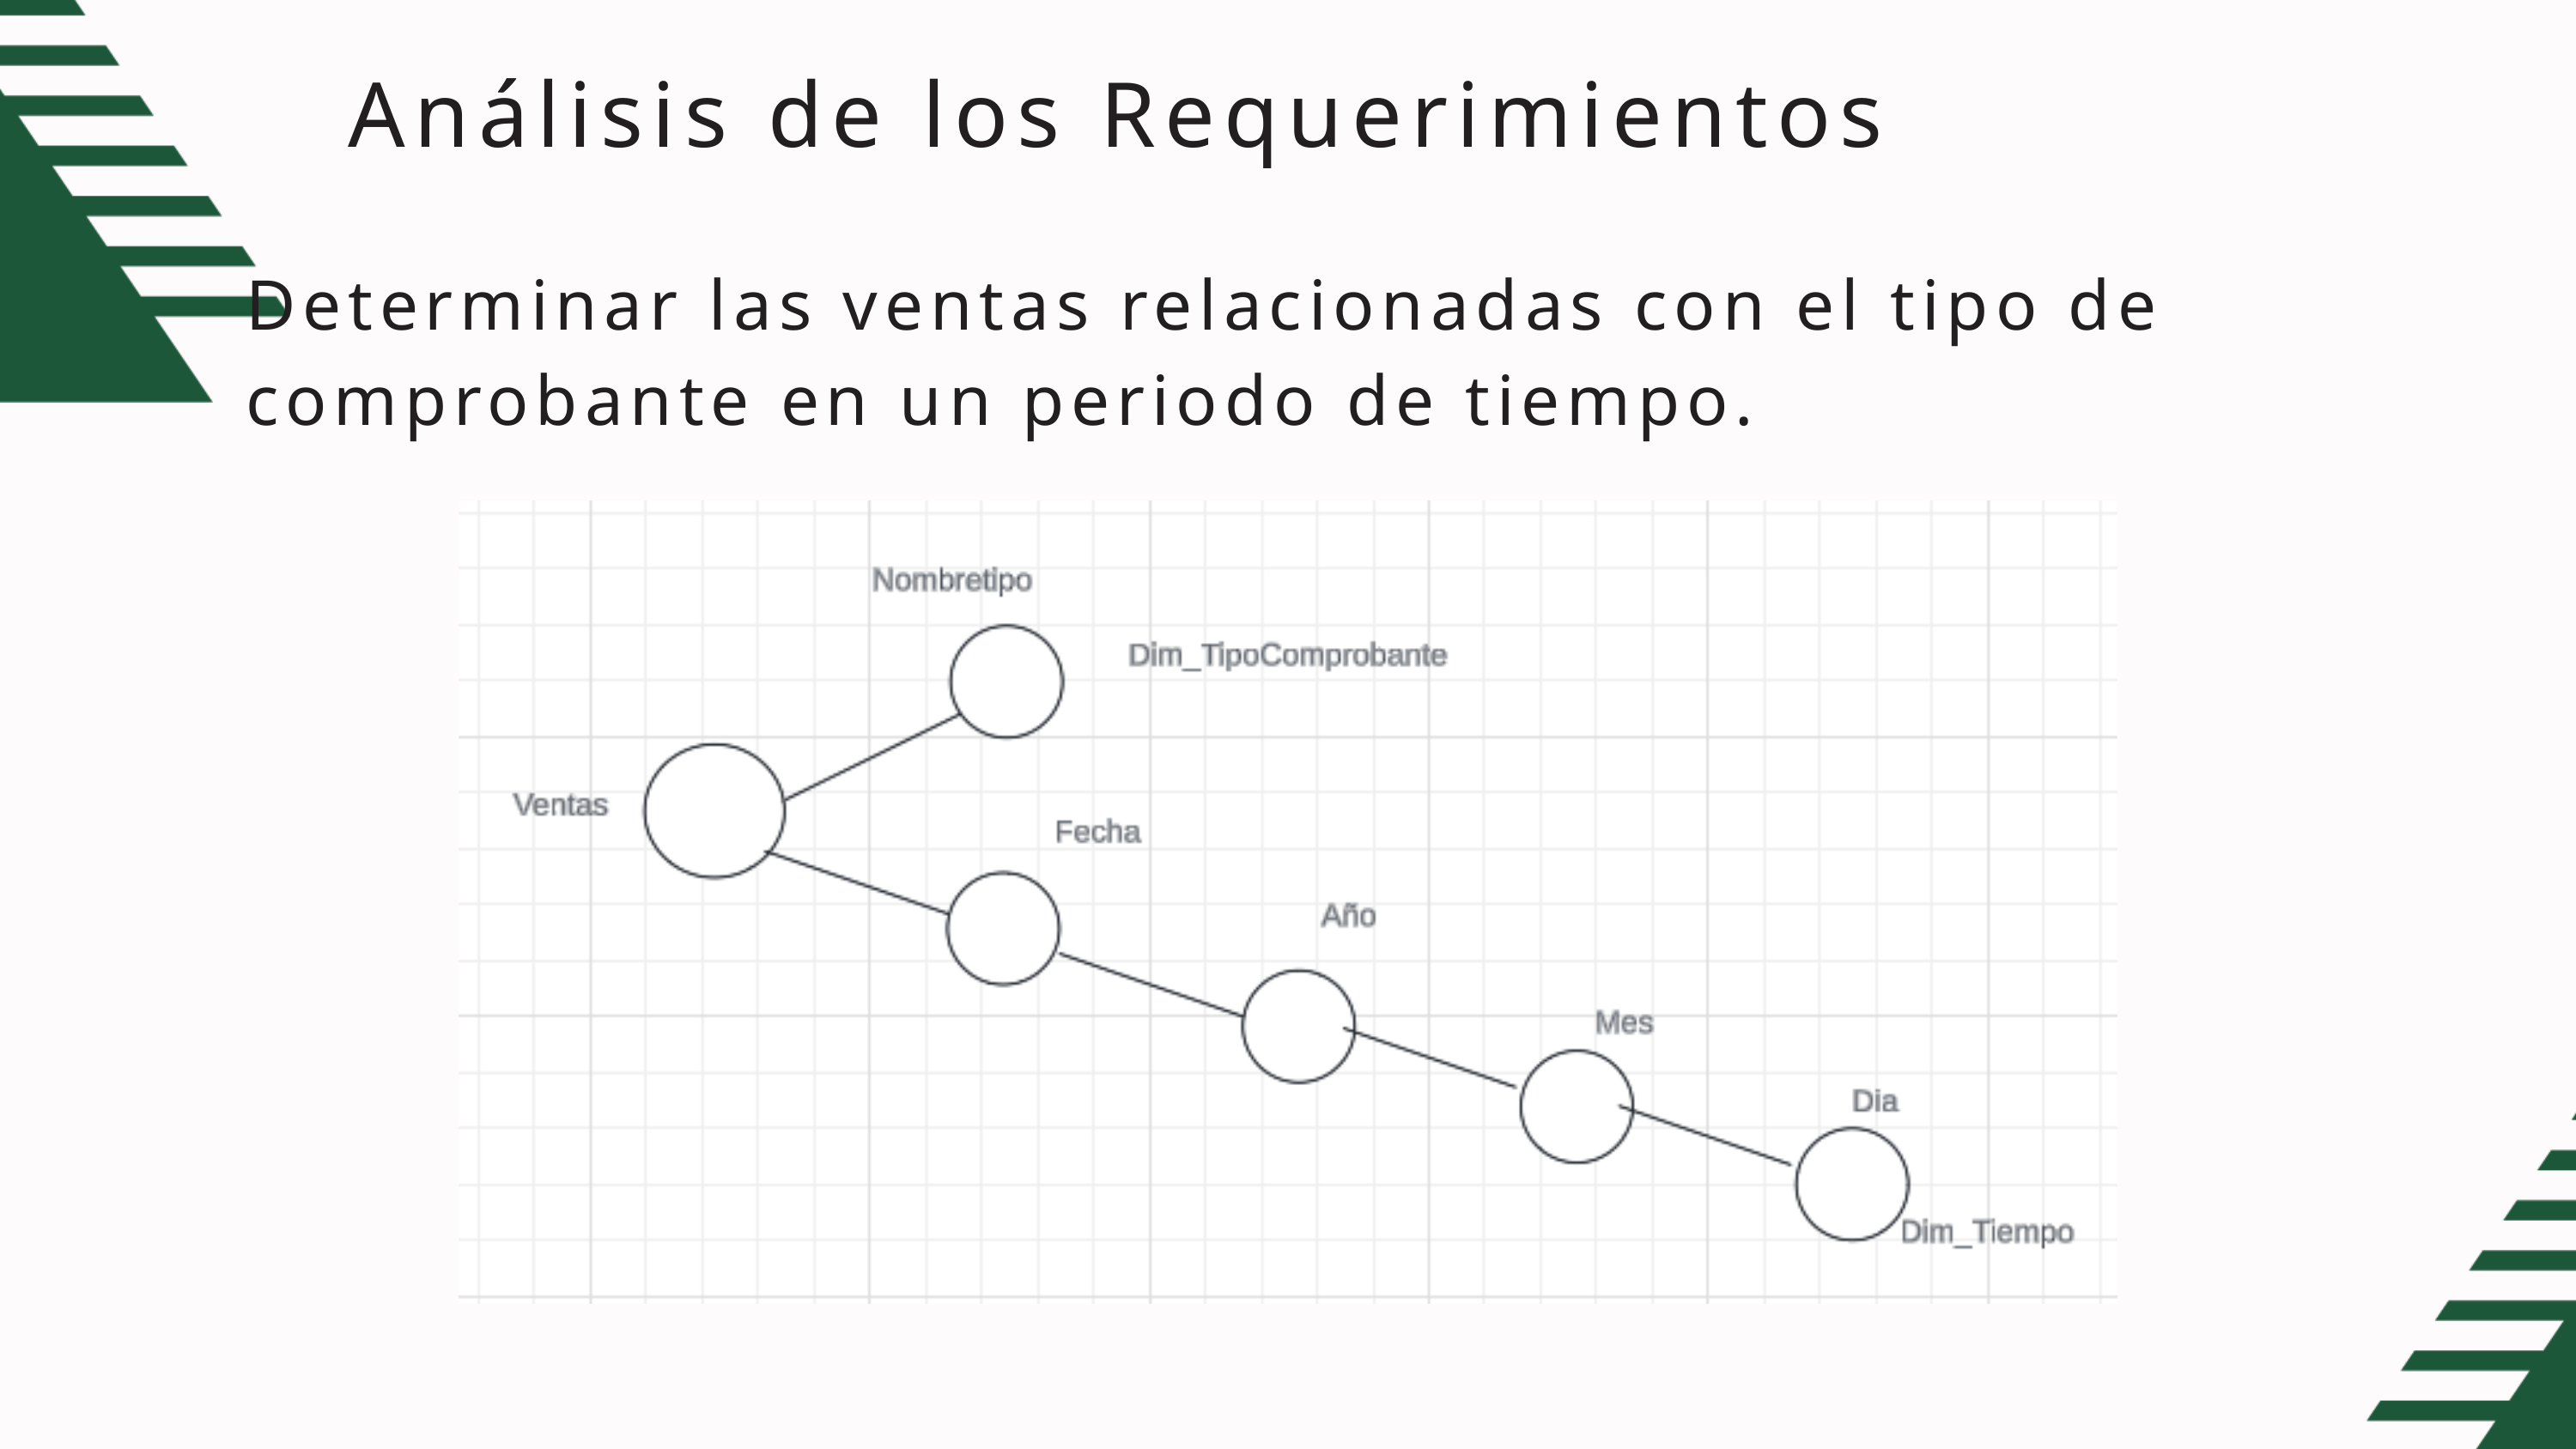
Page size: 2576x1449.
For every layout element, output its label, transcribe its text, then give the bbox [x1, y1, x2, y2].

text_box Determinar las ventas relacionadas con el tipo de comprobante en un periodo de tiempo. [246, 249, 2243, 440]
text_box [2299, 1092, 2576, 1449]
text_box [0, 0, 290, 403]
text_box [459, 500, 2117, 1304]
text_box Análisis de los Requerimientos [316, 40, 2354, 165]
